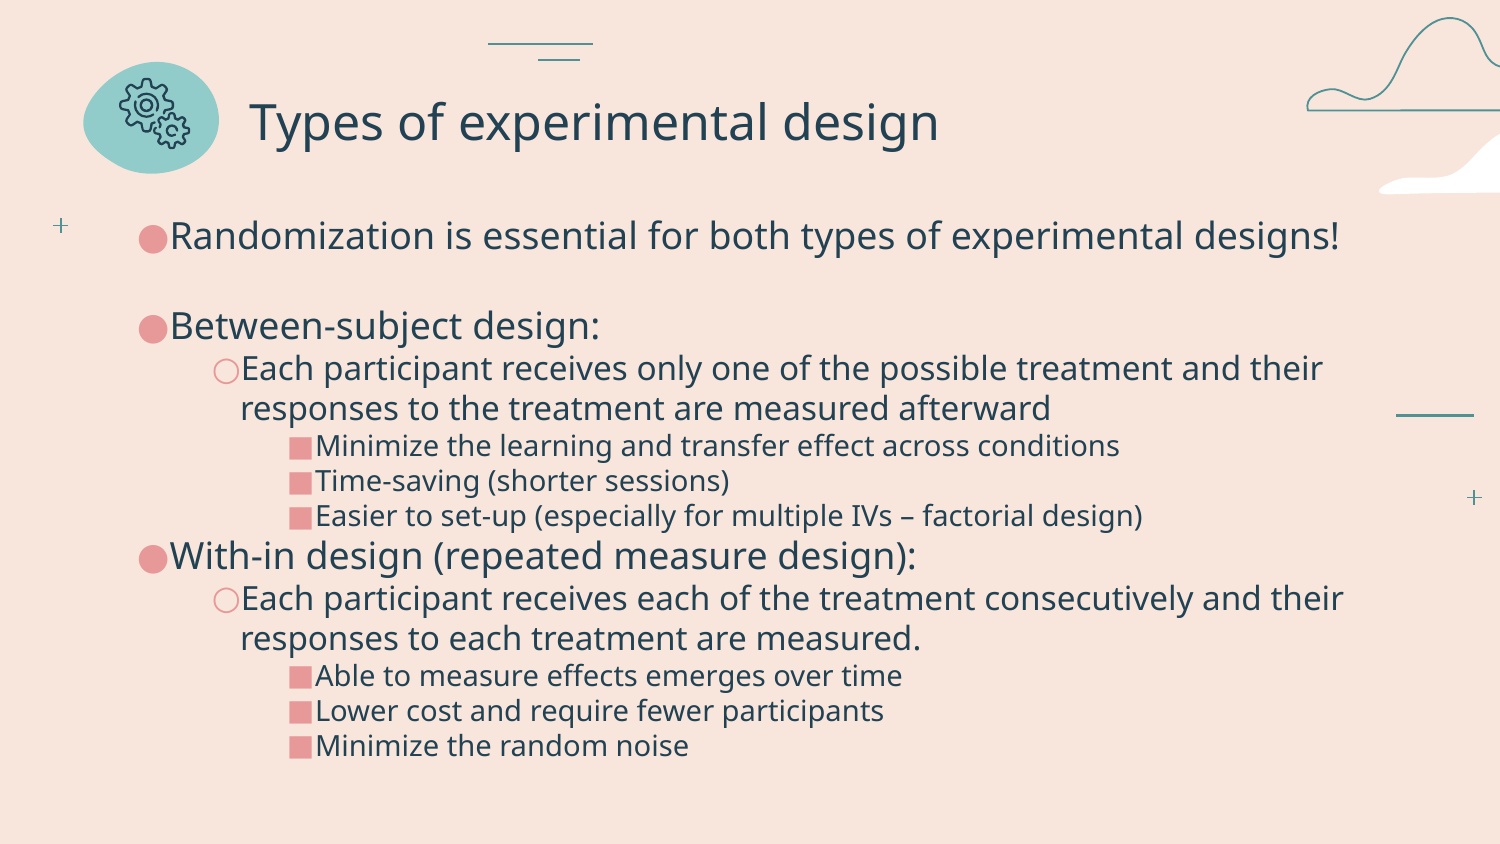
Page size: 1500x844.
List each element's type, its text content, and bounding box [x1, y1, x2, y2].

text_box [82, 61, 227, 175]
title Types of experimental design [234, 86, 1226, 150]
list Randomization is essential for both types of experimental designs! Between-subject design: Each participant receives only one of the possible treatment and their responses to the treatment are measured afterward Minimize the learning and transfer effect across conditions Time-saving (shorter sessions) Easier to set-up (especially for multiple IVs – factorial design) With-in design (repeated measure design): Each participant receives each of the treatment consecutively and their responses to each treatment are measured. Able to measure effects emerges over time Lower cost and require fewer participants Minimize the random noise [121, 197, 1393, 833]
